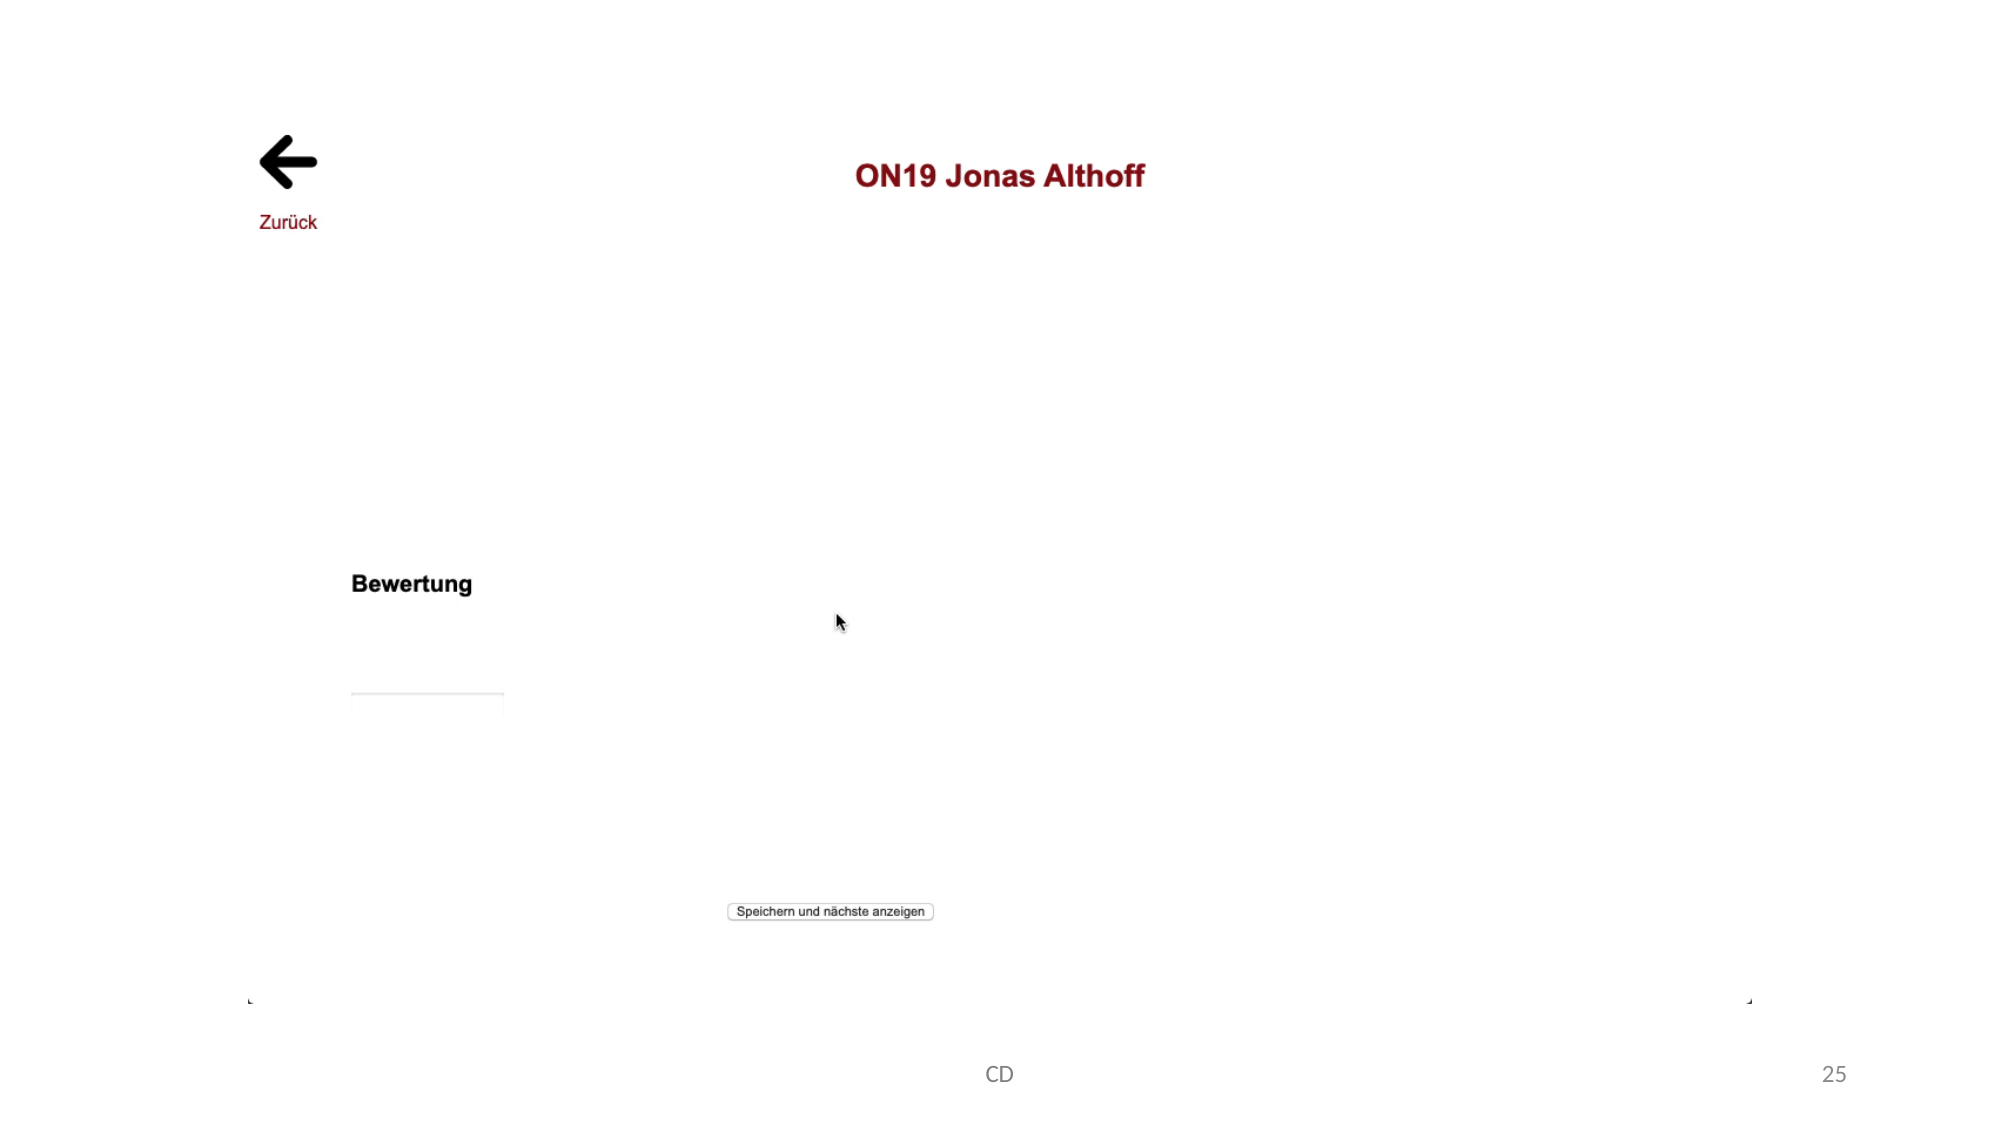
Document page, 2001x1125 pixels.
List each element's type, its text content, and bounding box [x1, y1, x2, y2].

slide_number 25 [1412, 1042, 1863, 1103]
text_box CD [703, 1049, 1297, 1095]
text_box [247, 120, 1753, 1005]
